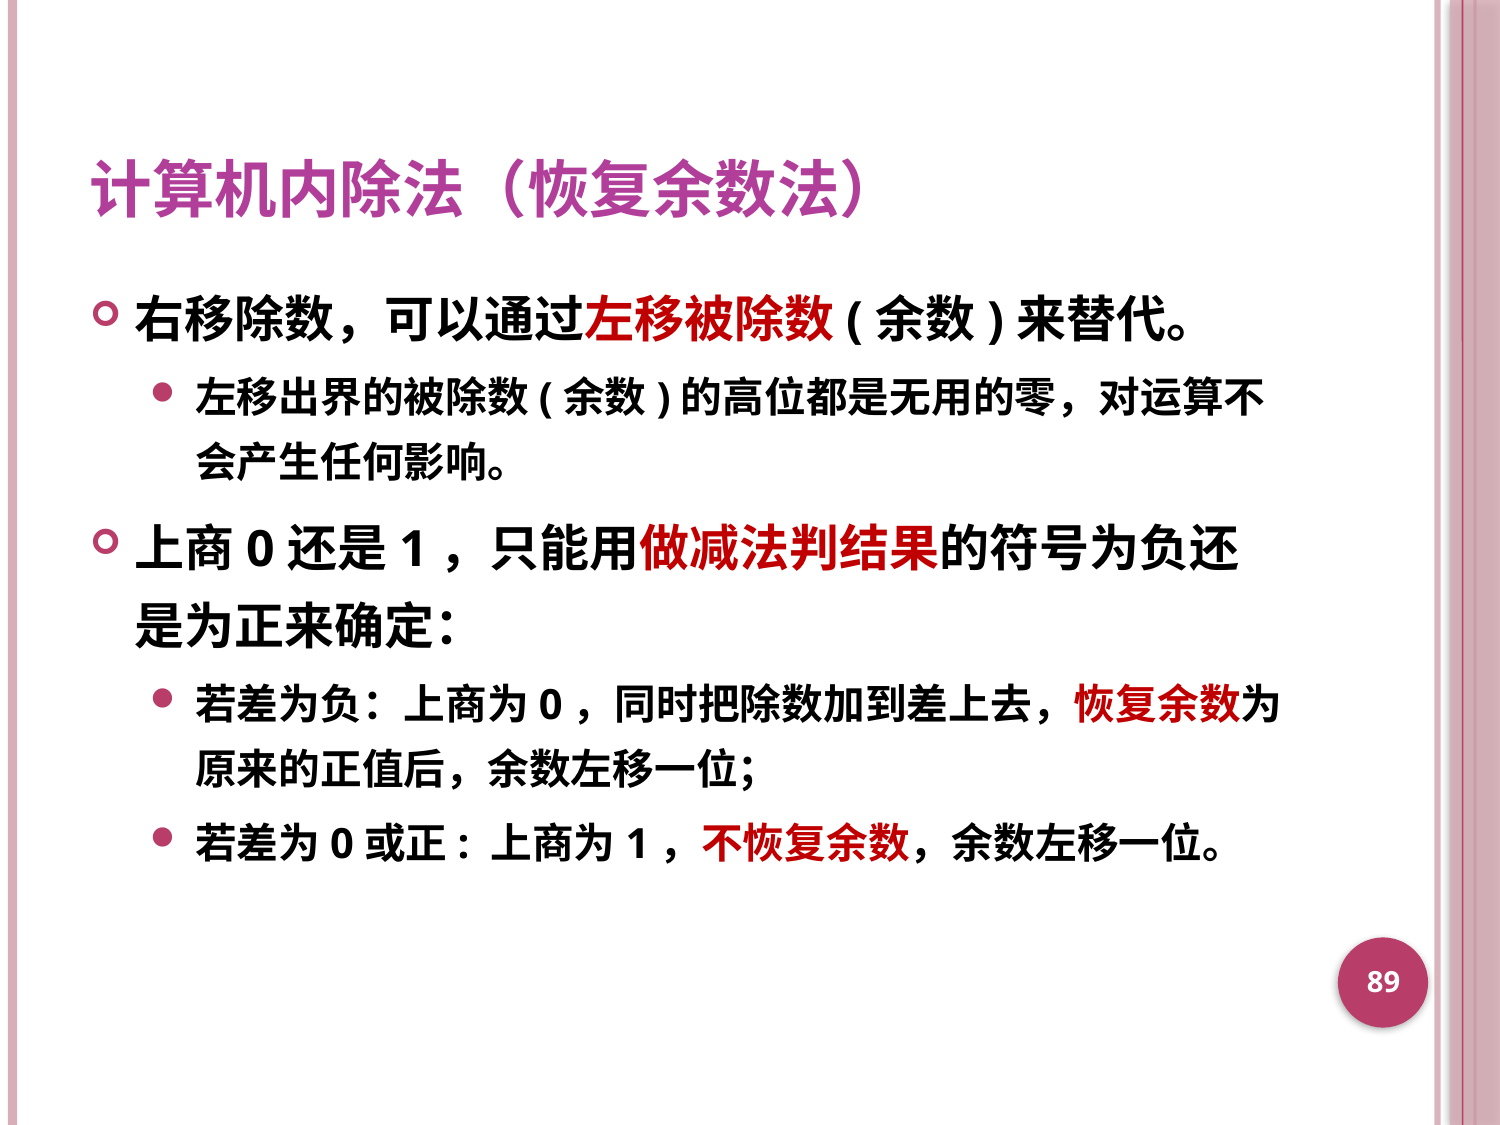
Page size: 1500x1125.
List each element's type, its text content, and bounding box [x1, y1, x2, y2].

list 右移除数，可以通过左移被除数(余数)来替代。 左移出界的被除数(余数)的高位都是无用的零，对运算不会产生任何影响。 上商0还是1，只能用做减法判结果的符号为负还是为正来确定： 若差为负：上商为0，同时把除数加到差上去，恢复余数为原来的正值后，余数左移一位； 若差为0或正: 上商为1，不恢复余数，余数左移一位。 [75, 262, 1300, 1062]
slide_number 89 [1333, 940, 1434, 1026]
title 计算机内除法（恢复余数法） [75, 45, 1300, 233]
